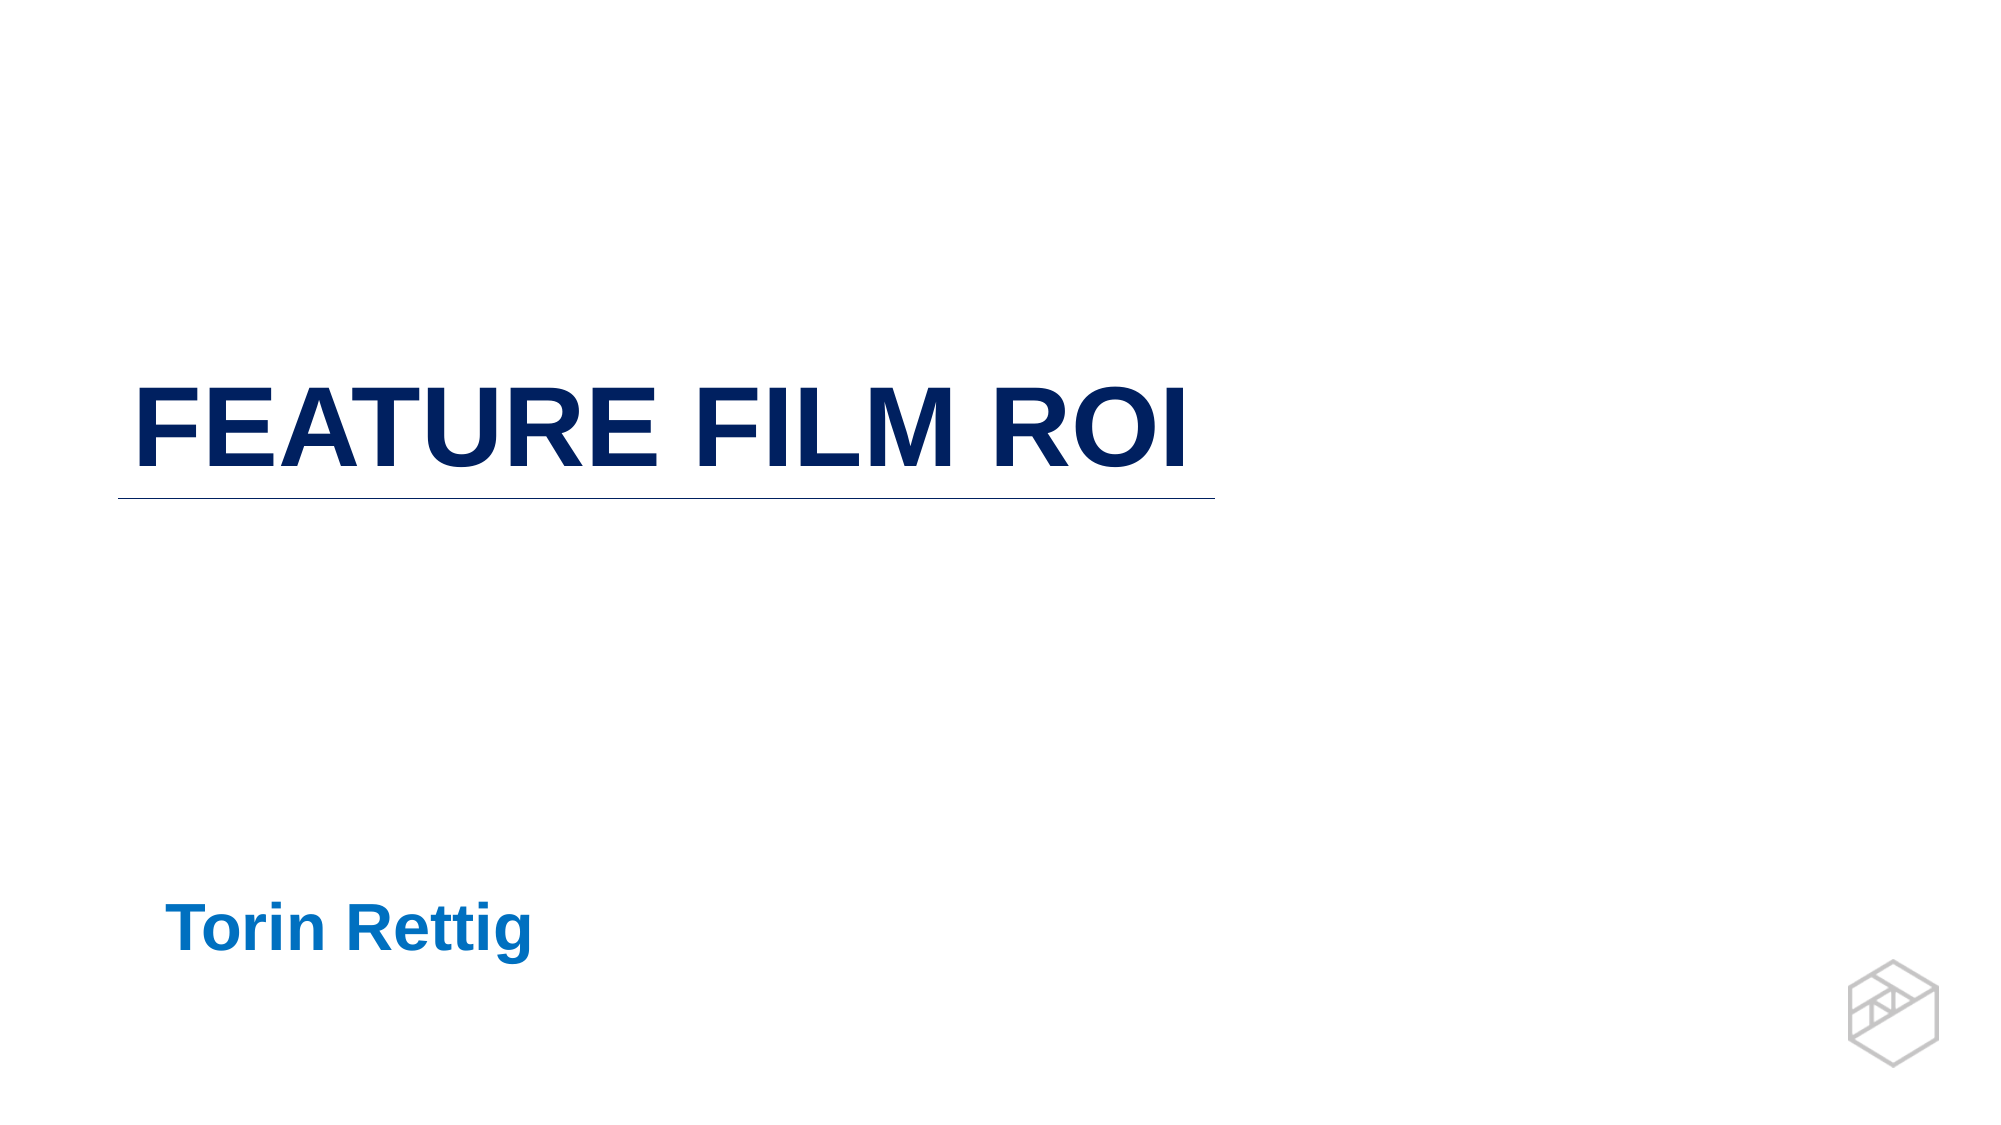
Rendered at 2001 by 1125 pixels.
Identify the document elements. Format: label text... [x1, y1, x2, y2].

title FEATURE FILM ROI [117, 332, 1292, 499]
picture [1848, 959, 1939, 1068]
subtitle Torin Rettig [117, 885, 583, 959]
